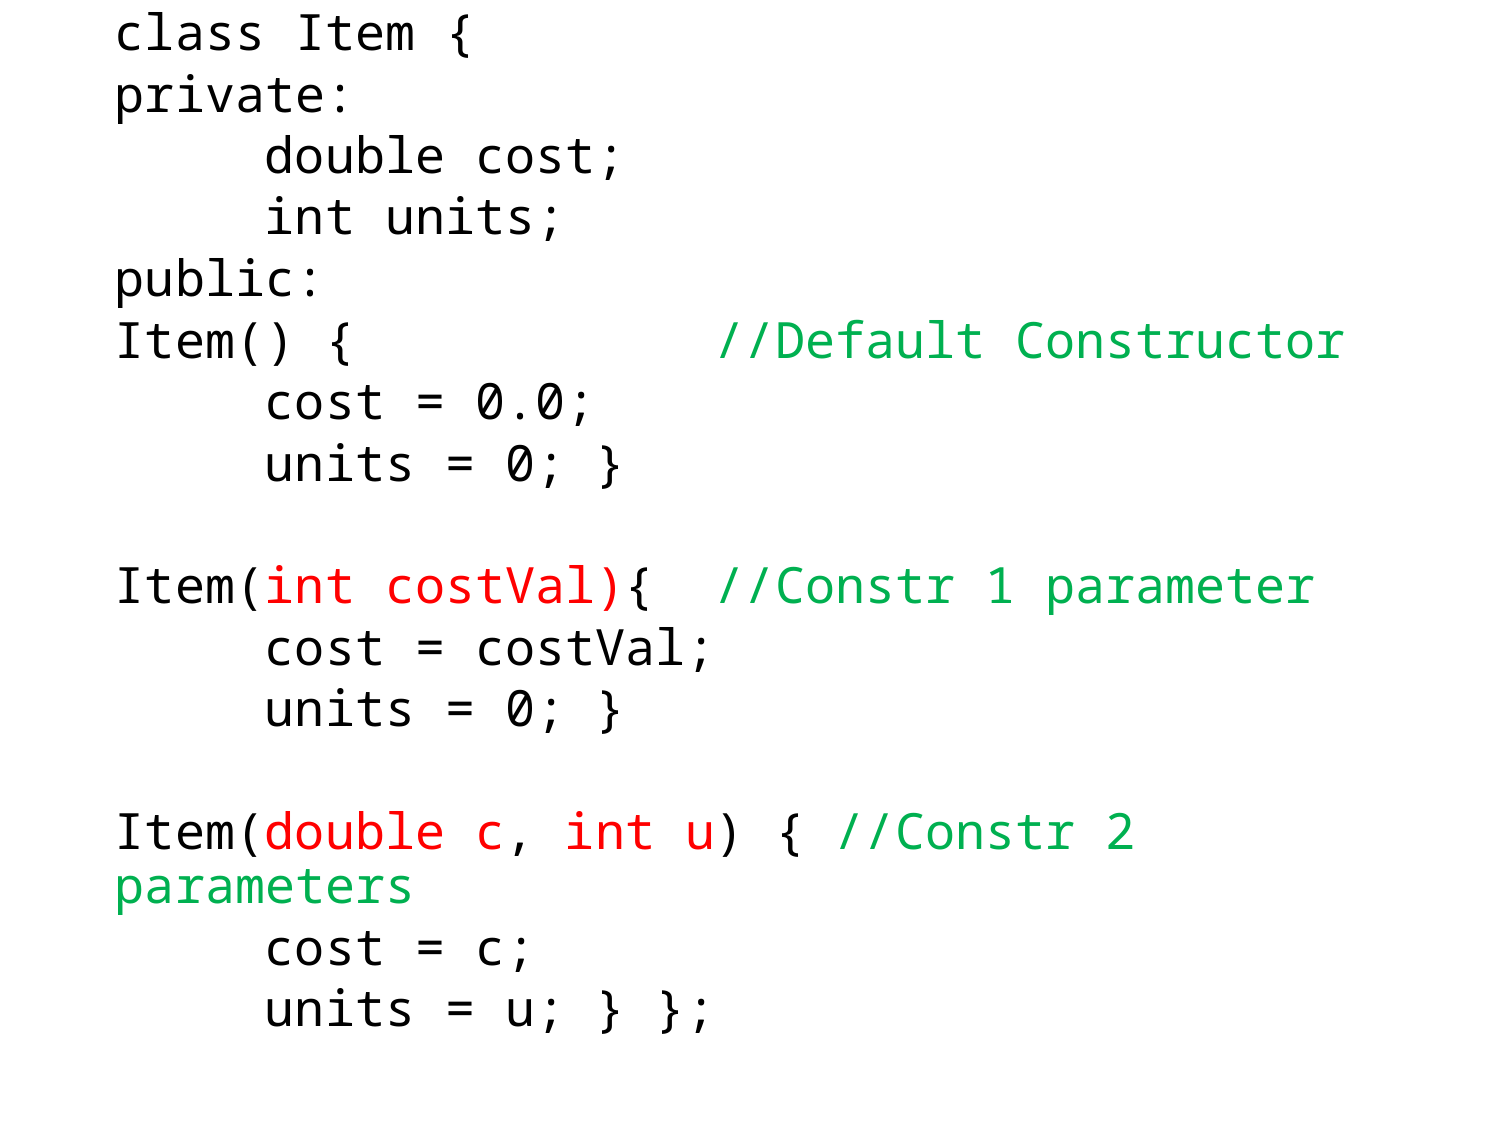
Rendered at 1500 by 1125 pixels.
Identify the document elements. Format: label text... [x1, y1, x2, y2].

list class Item { private: double cost; int units; public: Item() { //Default Constructor cost = 0.0; units = 0; } Item(int costVal){ //Constr 1 parameter cost = costVal; units = 0; } Item(double c, int u) { //Constr 2 parameters cost = c; units = u; } }; [99, 0, 1463, 1100]
